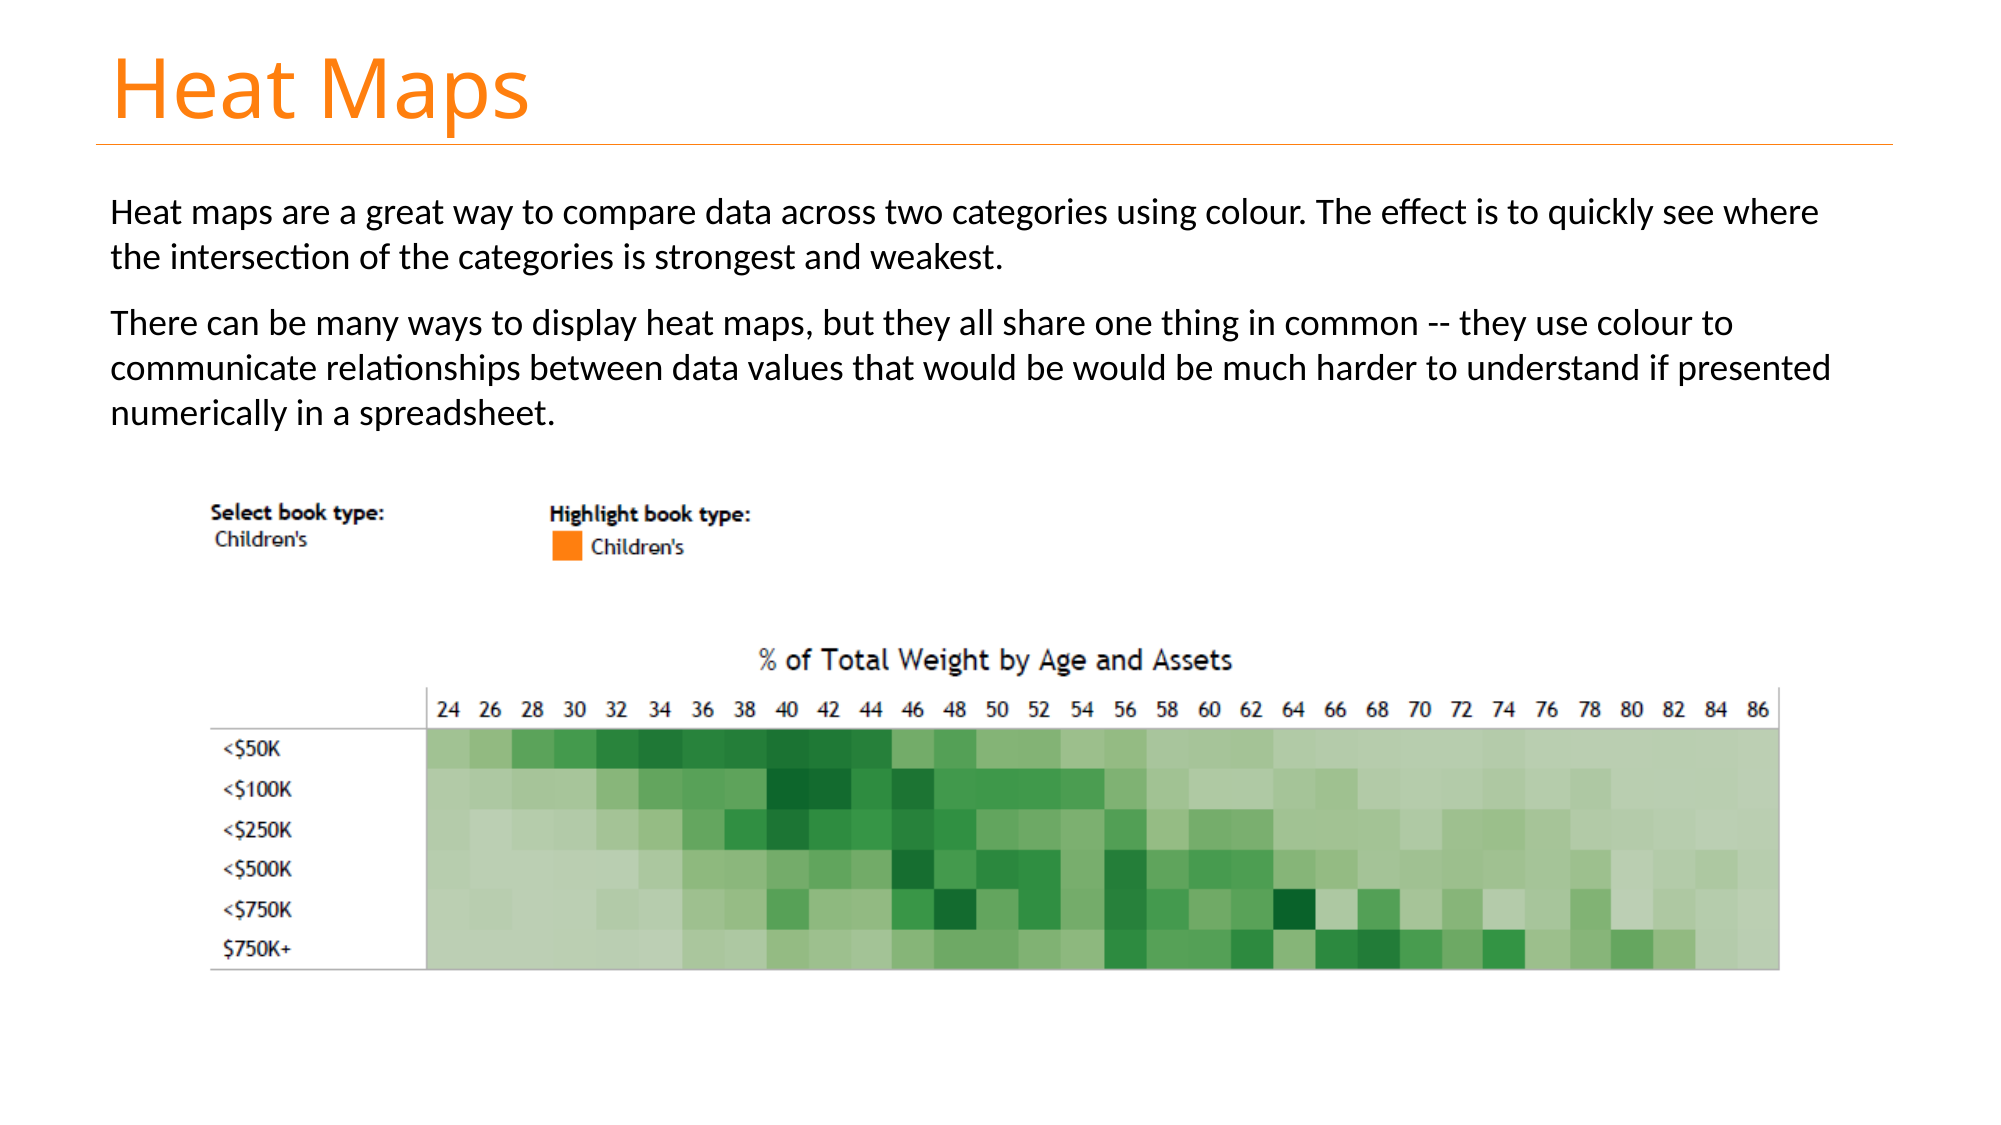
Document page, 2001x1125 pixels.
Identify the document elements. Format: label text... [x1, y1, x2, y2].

picture [198, 478, 1791, 980]
title Heat Maps [95, 27, 1596, 144]
text_box Heat maps are a great way to compare data across two categories using colour. The effect is to quickly see where the intersection of the categories is strongest and weakest. There can be many ways to display heat maps, but they all share one thing in common -- they use colour to communicate relationships between data values that would be would be much harder to understand if presented numerically in a spreadsheet. [95, 179, 1893, 441]
